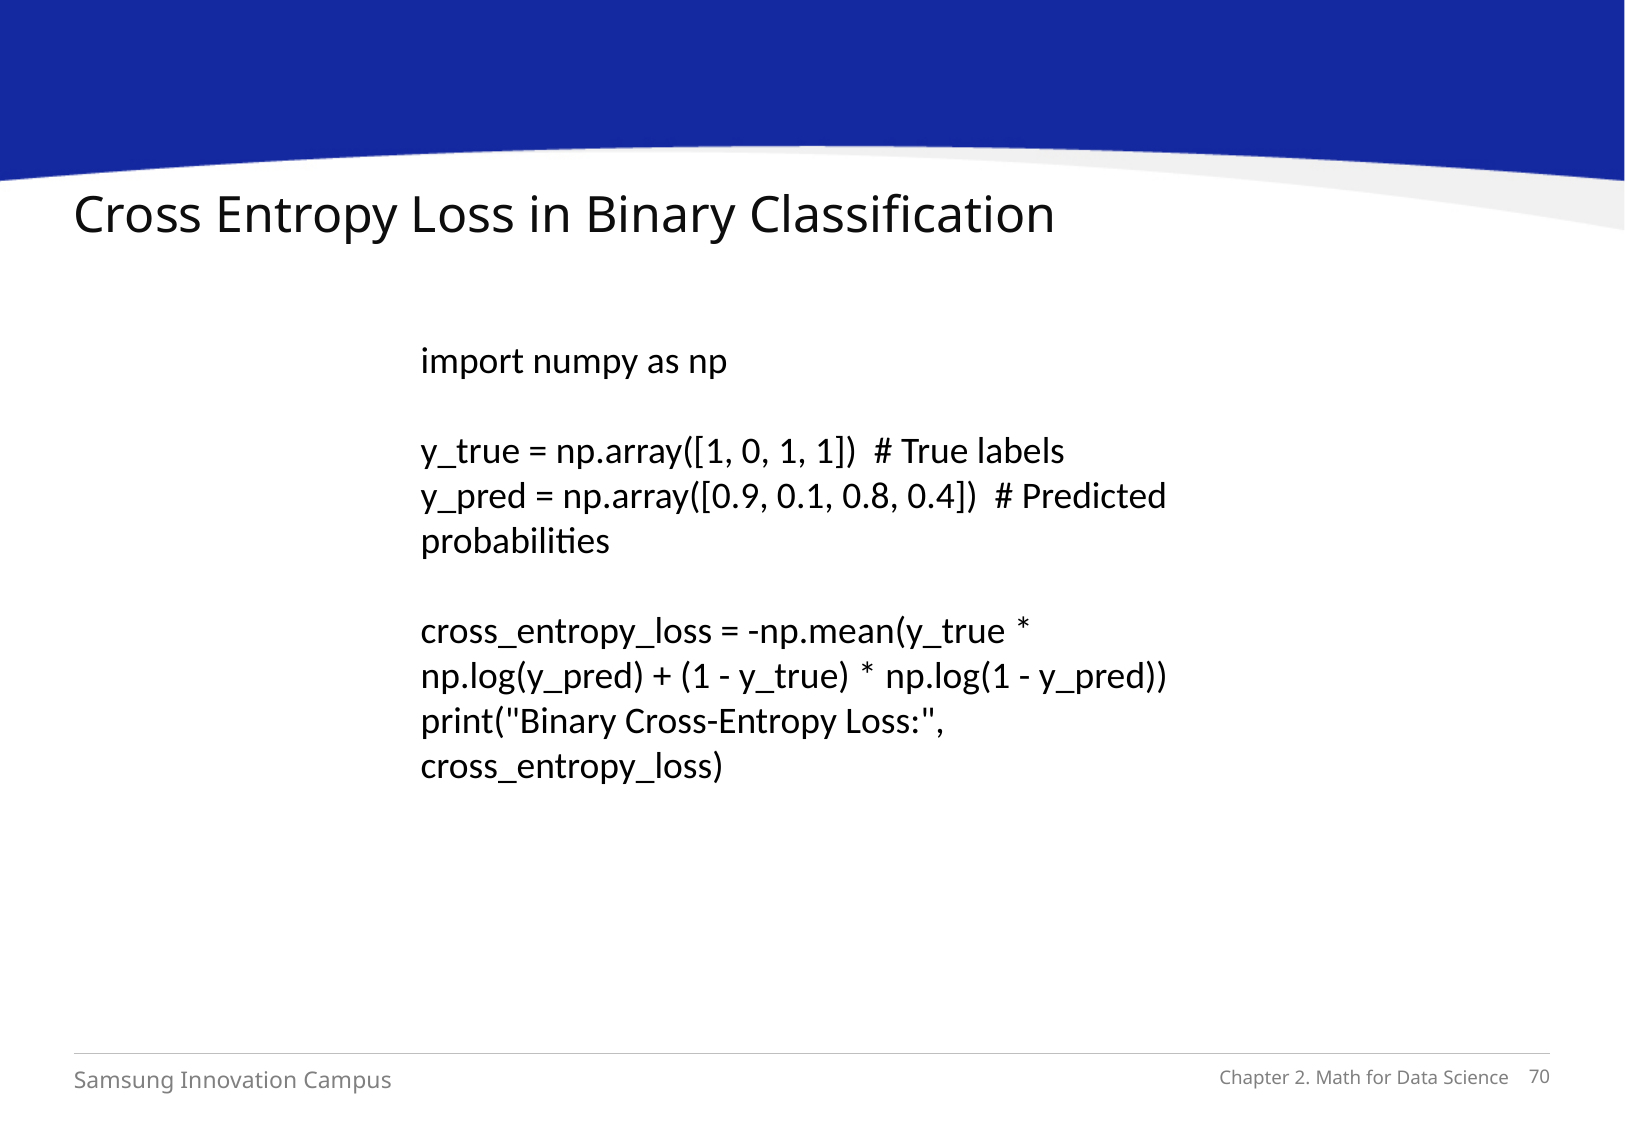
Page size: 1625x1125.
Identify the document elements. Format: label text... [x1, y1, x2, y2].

picture [0, 0, 1625, 1125]
text_box import numpy as np y_true = np.array([1, 0, 1, 1]) # True labels y_pred = np.array([0.9, 0.1, 0.8, 0.4]) # Predicted probabilities cross_entropy_loss = -np.mean(y_true * np.log(y_pred) + (1 - y_true) * np.log(1 - y_pred)) print("Binary Cross-Entropy Loss:", cross_entropy_loss) [405, 328, 1218, 793]
text_box Cross Entropy Loss in Binary Classification [73, 182, 1552, 244]
